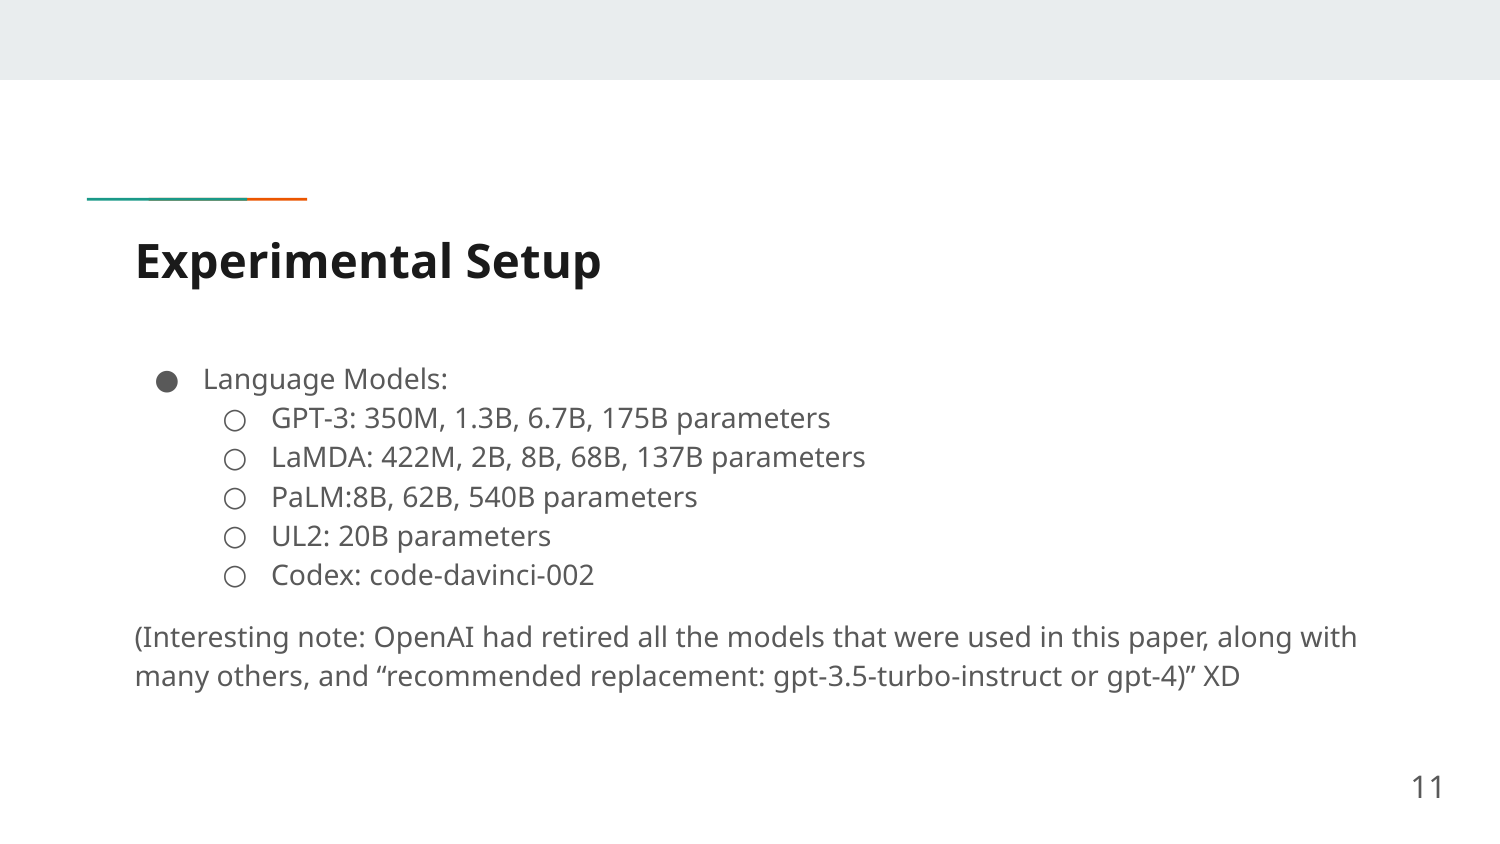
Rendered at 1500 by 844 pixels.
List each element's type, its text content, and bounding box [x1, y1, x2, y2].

text_box 11 [1395, 752, 1500, 815]
title Experimental Setup [119, 216, 1381, 305]
list Language Models: GPT-3: 350M, 1.3B, 6.7B, 175B parameters LaMDA: 422M, 2B, 8B, 68B, 137B parameters PaLM:8B, 62B, 540B parameters UL2: 20B parameters Codex: code-davinci-002 (Interesting note: OpenAI had retired all the models that were used in this paper, along with many others, and “recommended replacement: gpt-3.5-turbo-instruct or gpt-4)” XD [119, 341, 1381, 712]
